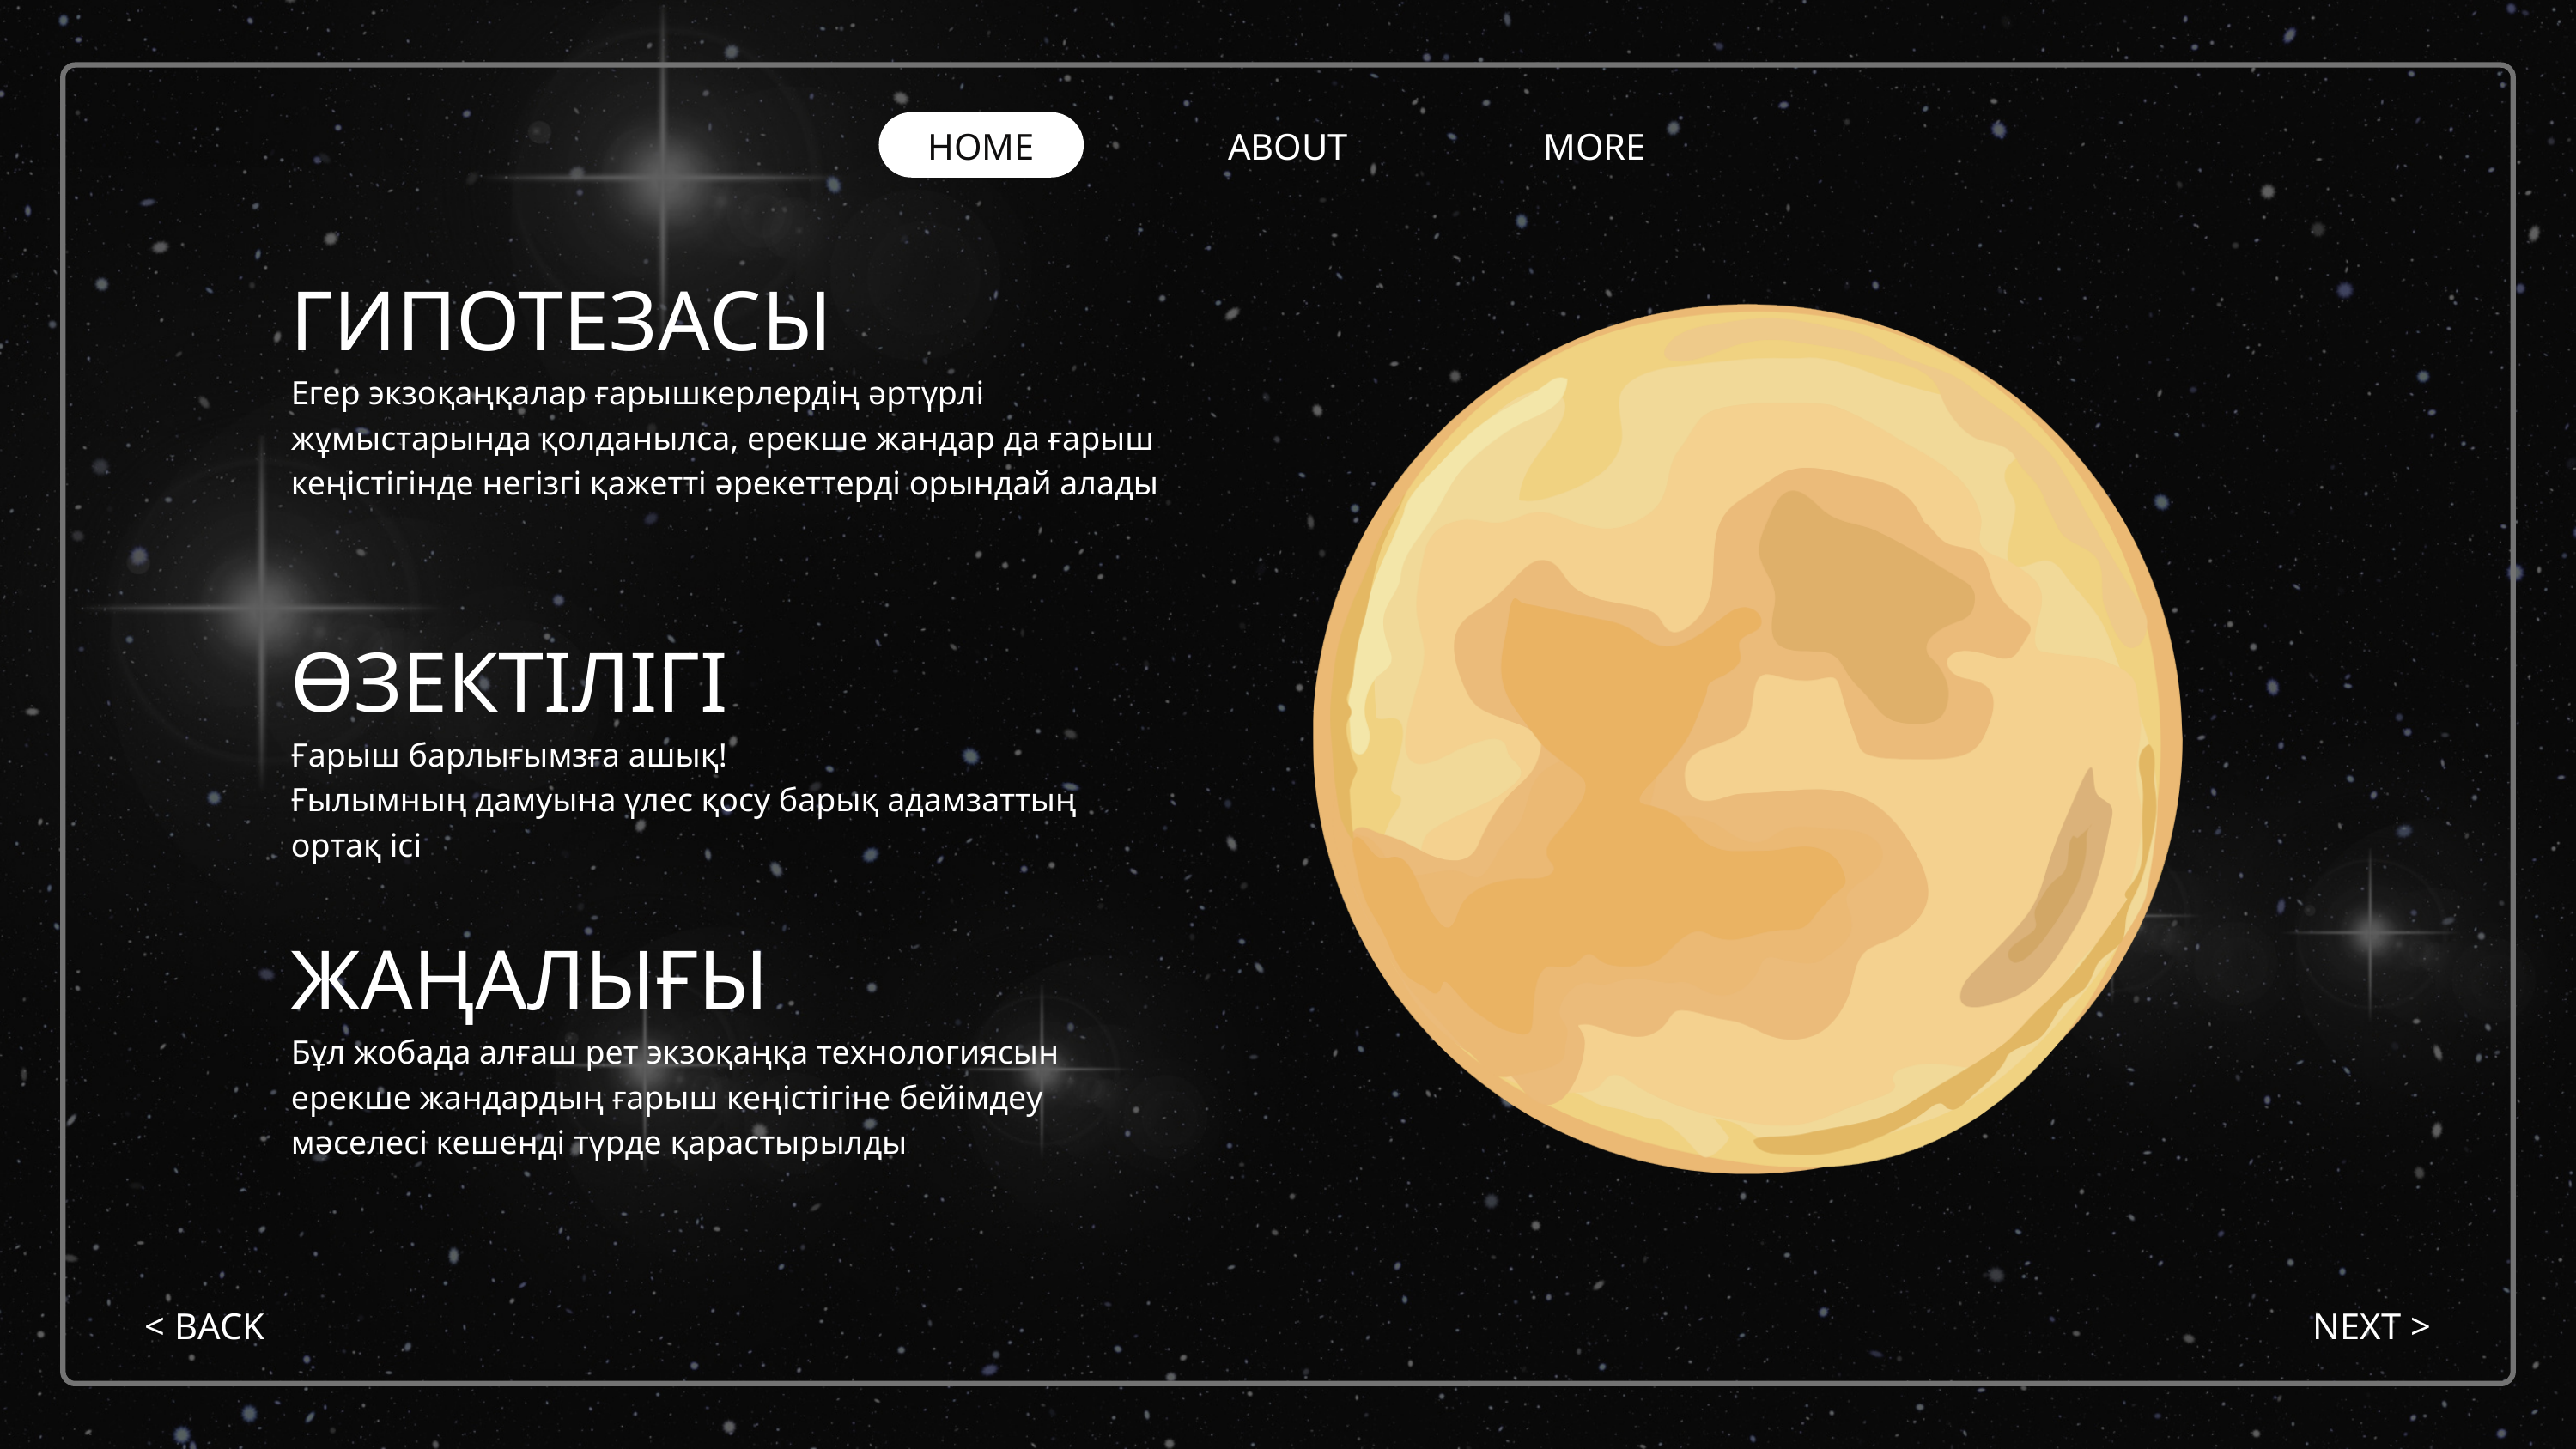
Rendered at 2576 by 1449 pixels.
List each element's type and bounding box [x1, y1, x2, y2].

text_box [0, 0, 2576, 1449]
text_box [63, 64, 2513, 1385]
text_box [878, 112, 1084, 178]
